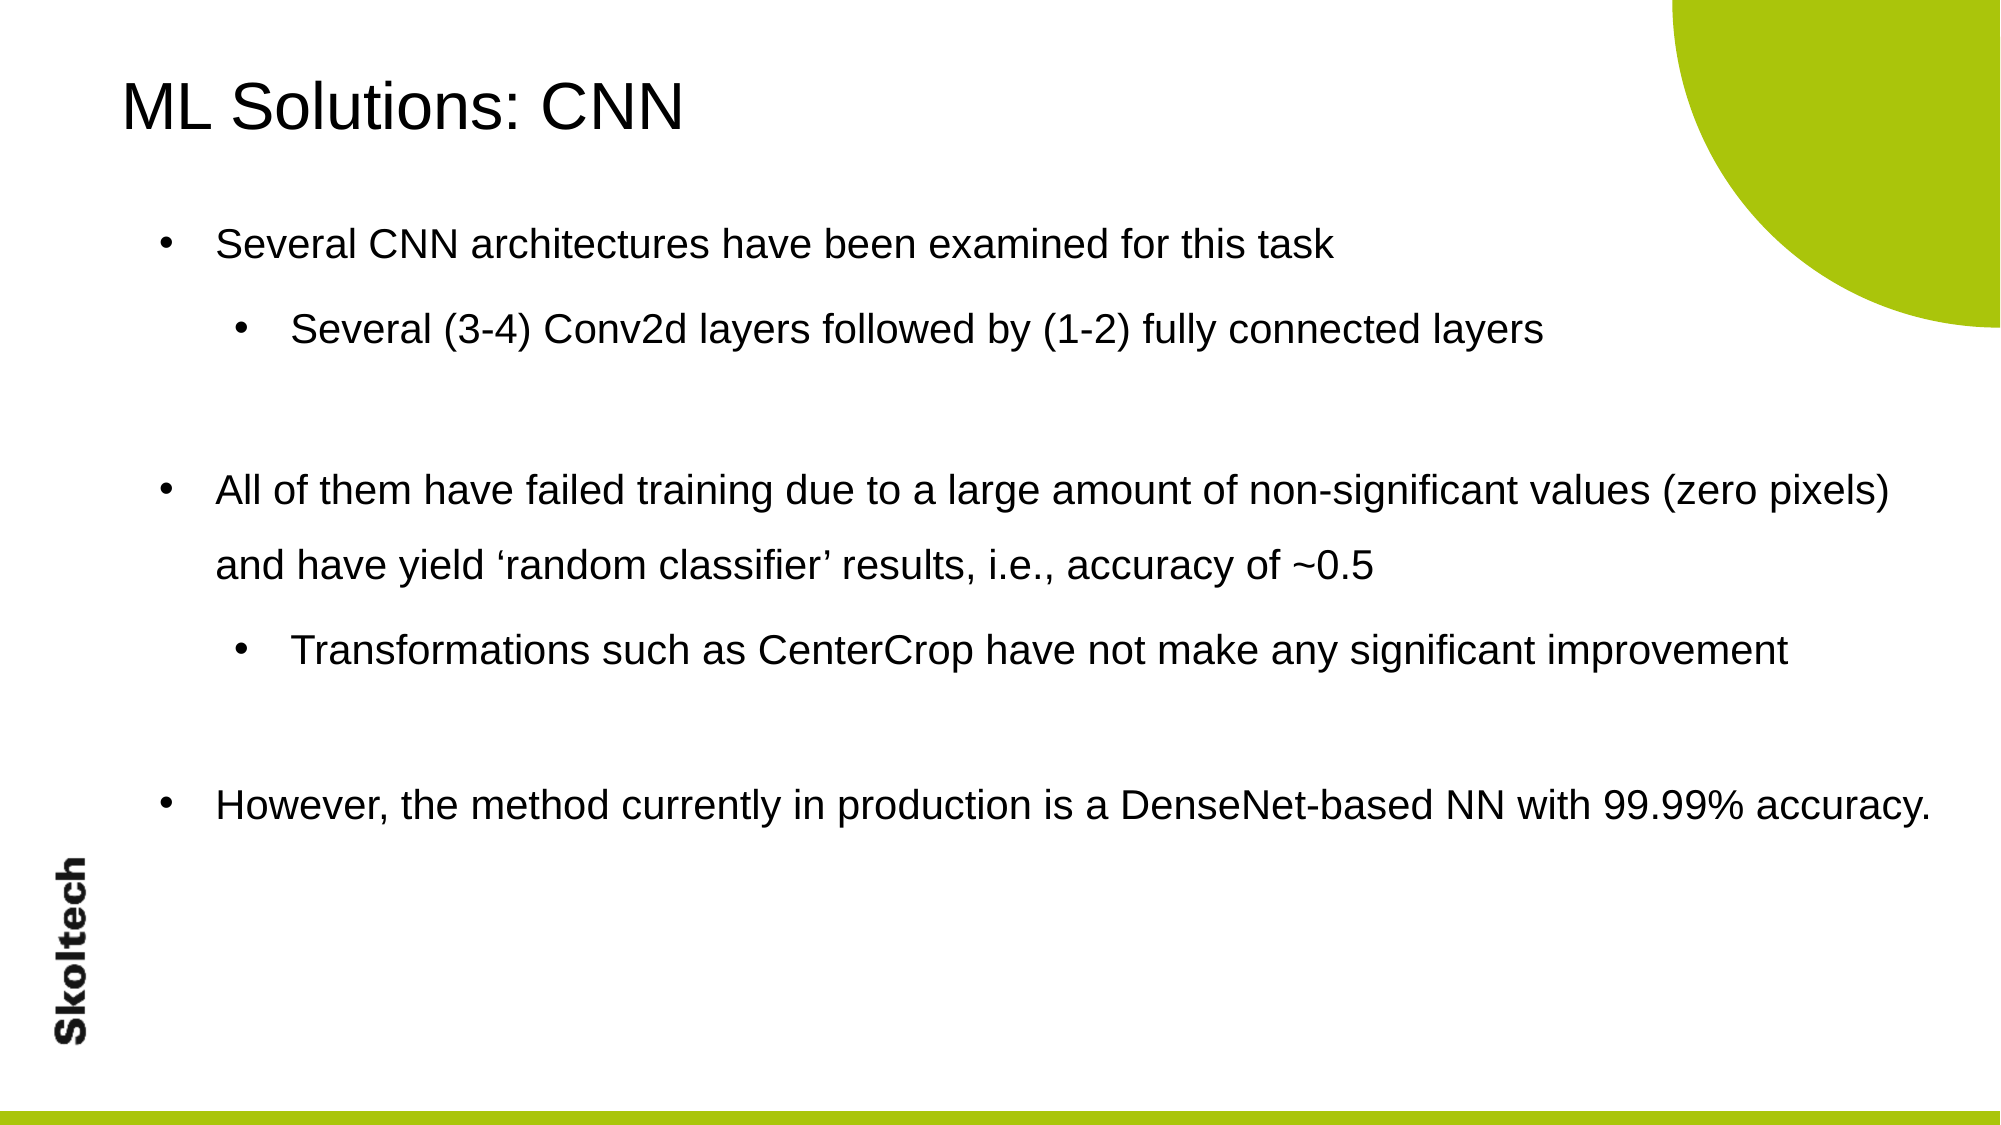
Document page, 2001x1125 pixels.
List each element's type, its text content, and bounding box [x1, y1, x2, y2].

picture [54, 853, 86, 1050]
text_box ML Solutions: CNN [106, 55, 1570, 151]
list Several CNN architectures have been examined for this task Several (3-4) Conv2d layers followed by (1-2) fully connected layers All of them have failed training due to a large amount of non-significant values (zero pixels) and have yield ‘random classifier’ results, i.e., accuracy of ~0.5 Transformations such as CenterCrop have not make any significant improvement However, the method currently in production is a DenseNet-based NN with 99.99% accuracy. [106, 184, 1973, 1081]
